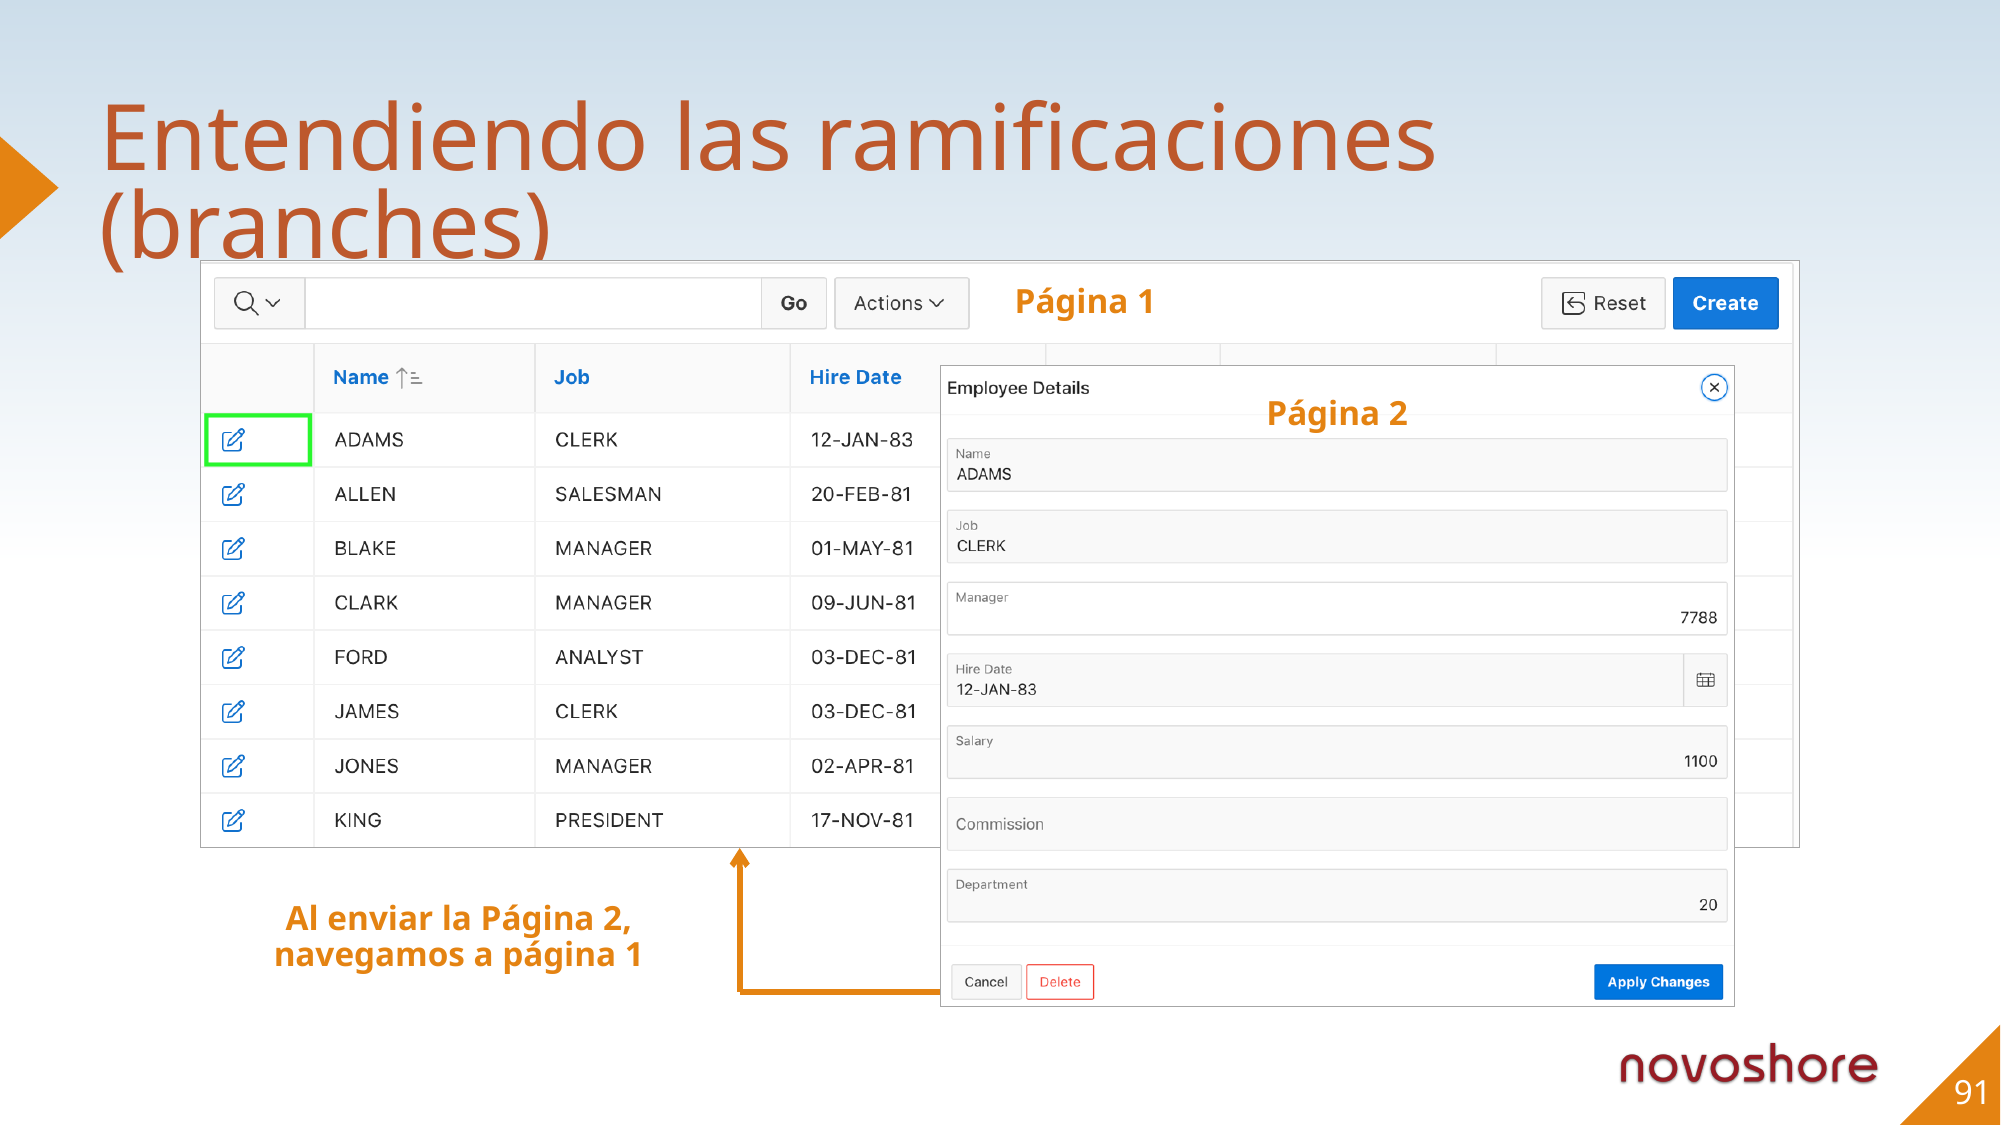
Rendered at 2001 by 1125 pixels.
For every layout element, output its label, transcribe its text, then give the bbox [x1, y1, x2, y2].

picture [200, 259, 1800, 1008]
text_box Al enviar la Página 2, navegamos a página 1 [200, 894, 718, 982]
slide_number 91 [1891, 1014, 1992, 1117]
picture [1617, 1034, 1881, 1097]
title Entendiendo las ramificaciones (branches) [99, 118, 1900, 258]
